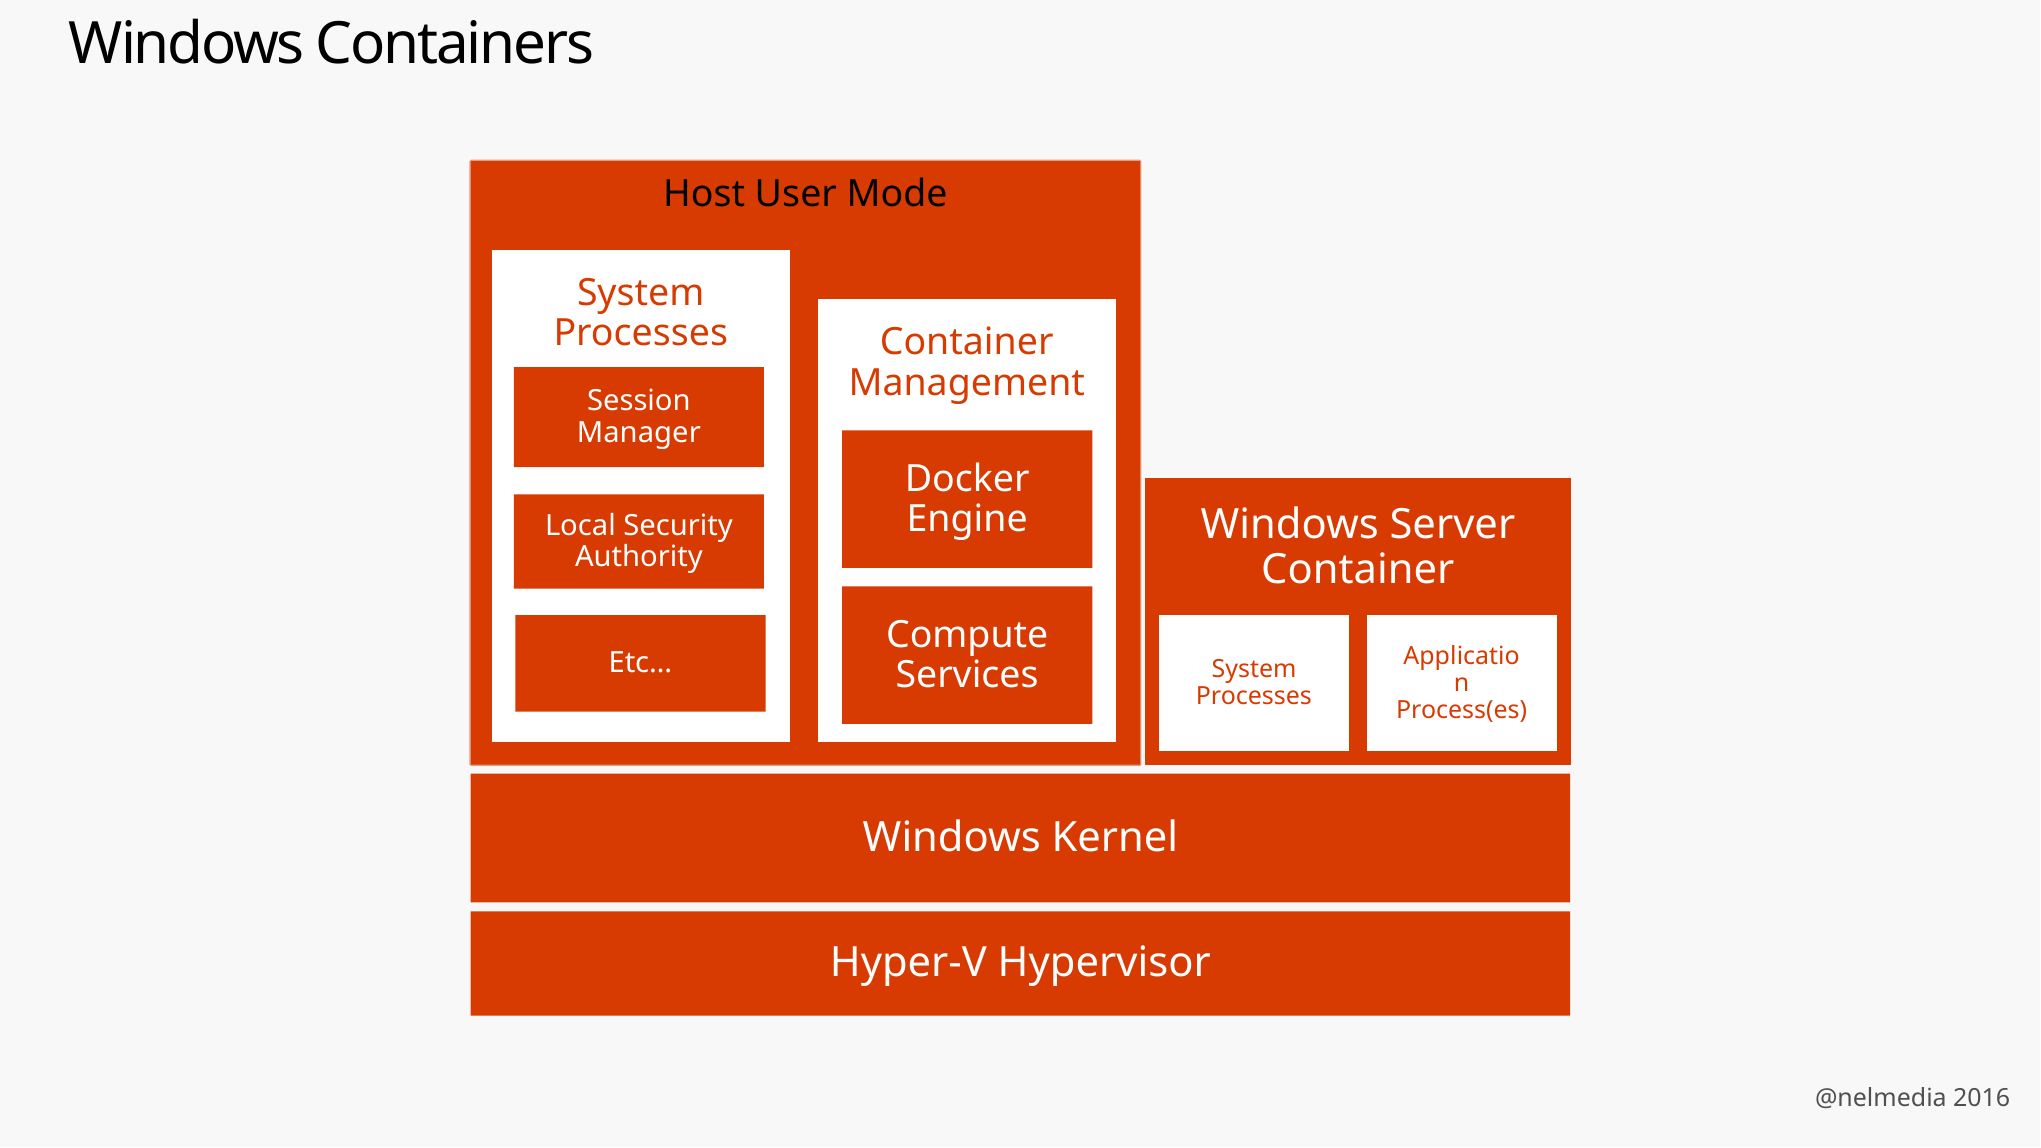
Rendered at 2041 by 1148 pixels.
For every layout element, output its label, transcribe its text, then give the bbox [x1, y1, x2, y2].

text_box System Processes [1157, 614, 1351, 753]
text_box Host User Mode [469, 160, 1141, 766]
title Windows Containers [45, 0, 1996, 150]
text_box Application Process(es) [1365, 614, 1558, 753]
text_box Hyper-V Hypervisor [470, 911, 1571, 1016]
text_box System Processes [490, 248, 791, 744]
text_box Windows Kernel [470, 773, 1571, 903]
text_box Windows Server Container [1145, 478, 1571, 765]
text_box Etc… [515, 614, 766, 712]
text_box Container Management [816, 297, 1117, 744]
text_box Local Security Authority [513, 494, 765, 589]
text_box Session Manager [513, 366, 765, 468]
text_box Docker Engine [841, 430, 1093, 569]
text_box Compute Services [841, 586, 1093, 725]
